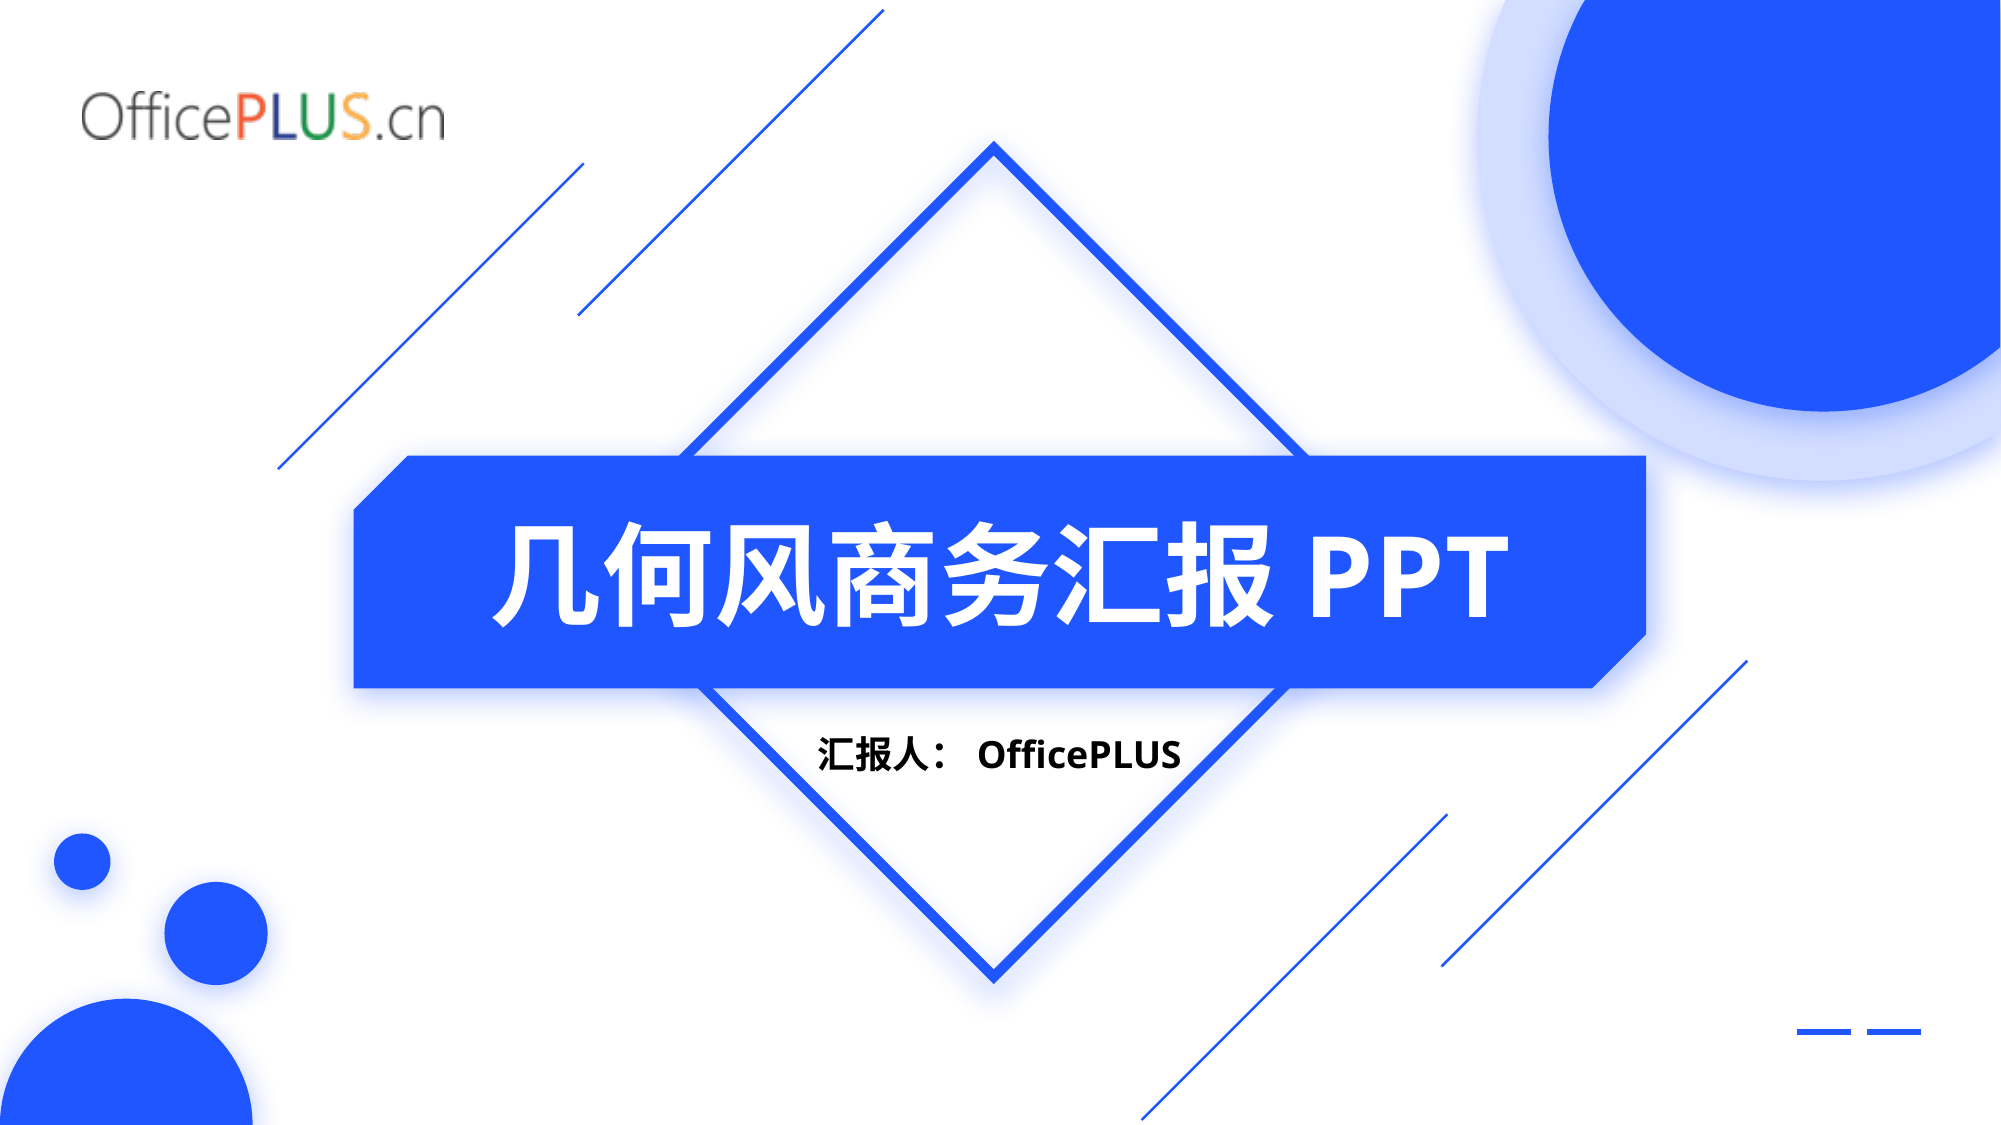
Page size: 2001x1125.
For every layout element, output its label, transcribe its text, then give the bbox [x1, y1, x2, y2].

text_box 几何风商务汇报PPT [352, 454, 1648, 690]
text_box [447, 718, 1573, 1125]
text_box 汇报人：OfficePLUS [782, 715, 1217, 792]
picture [82, 91, 444, 140]
text_box [447, 0, 1573, 444]
